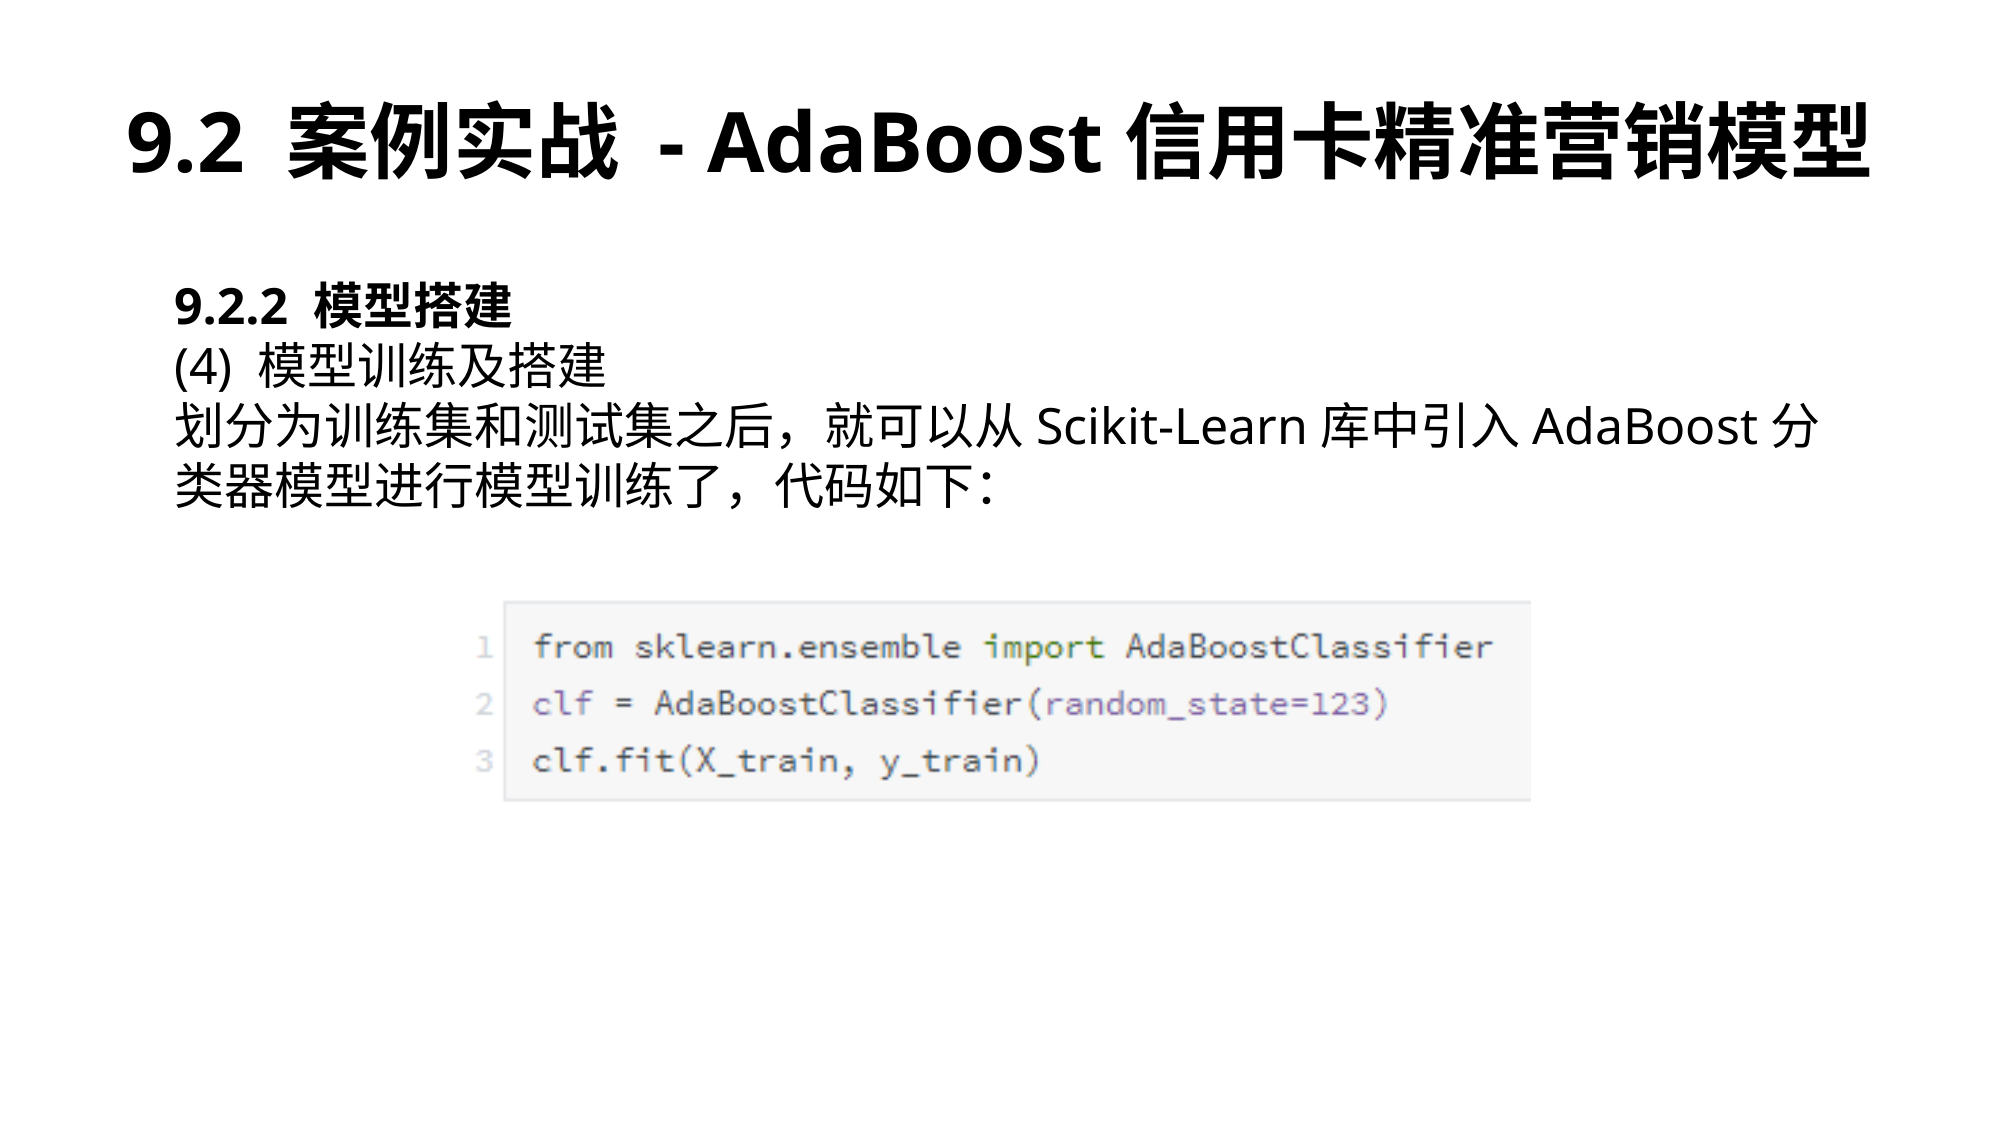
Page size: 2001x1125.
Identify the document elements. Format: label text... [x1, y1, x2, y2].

text_box 9.2 案例实战 - AdaBoost信用卡精准营销模型 [111, 81, 1889, 197]
picture [469, 590, 1531, 805]
text_box 9.2.2 模型搭建 (4) 模型训练及搭建 划分为训练集和测试集之后，就可以从Scikit-Learn库中引入AdaBoost分类器模型进行模型训练了，代码如下： [159, 267, 1841, 522]
